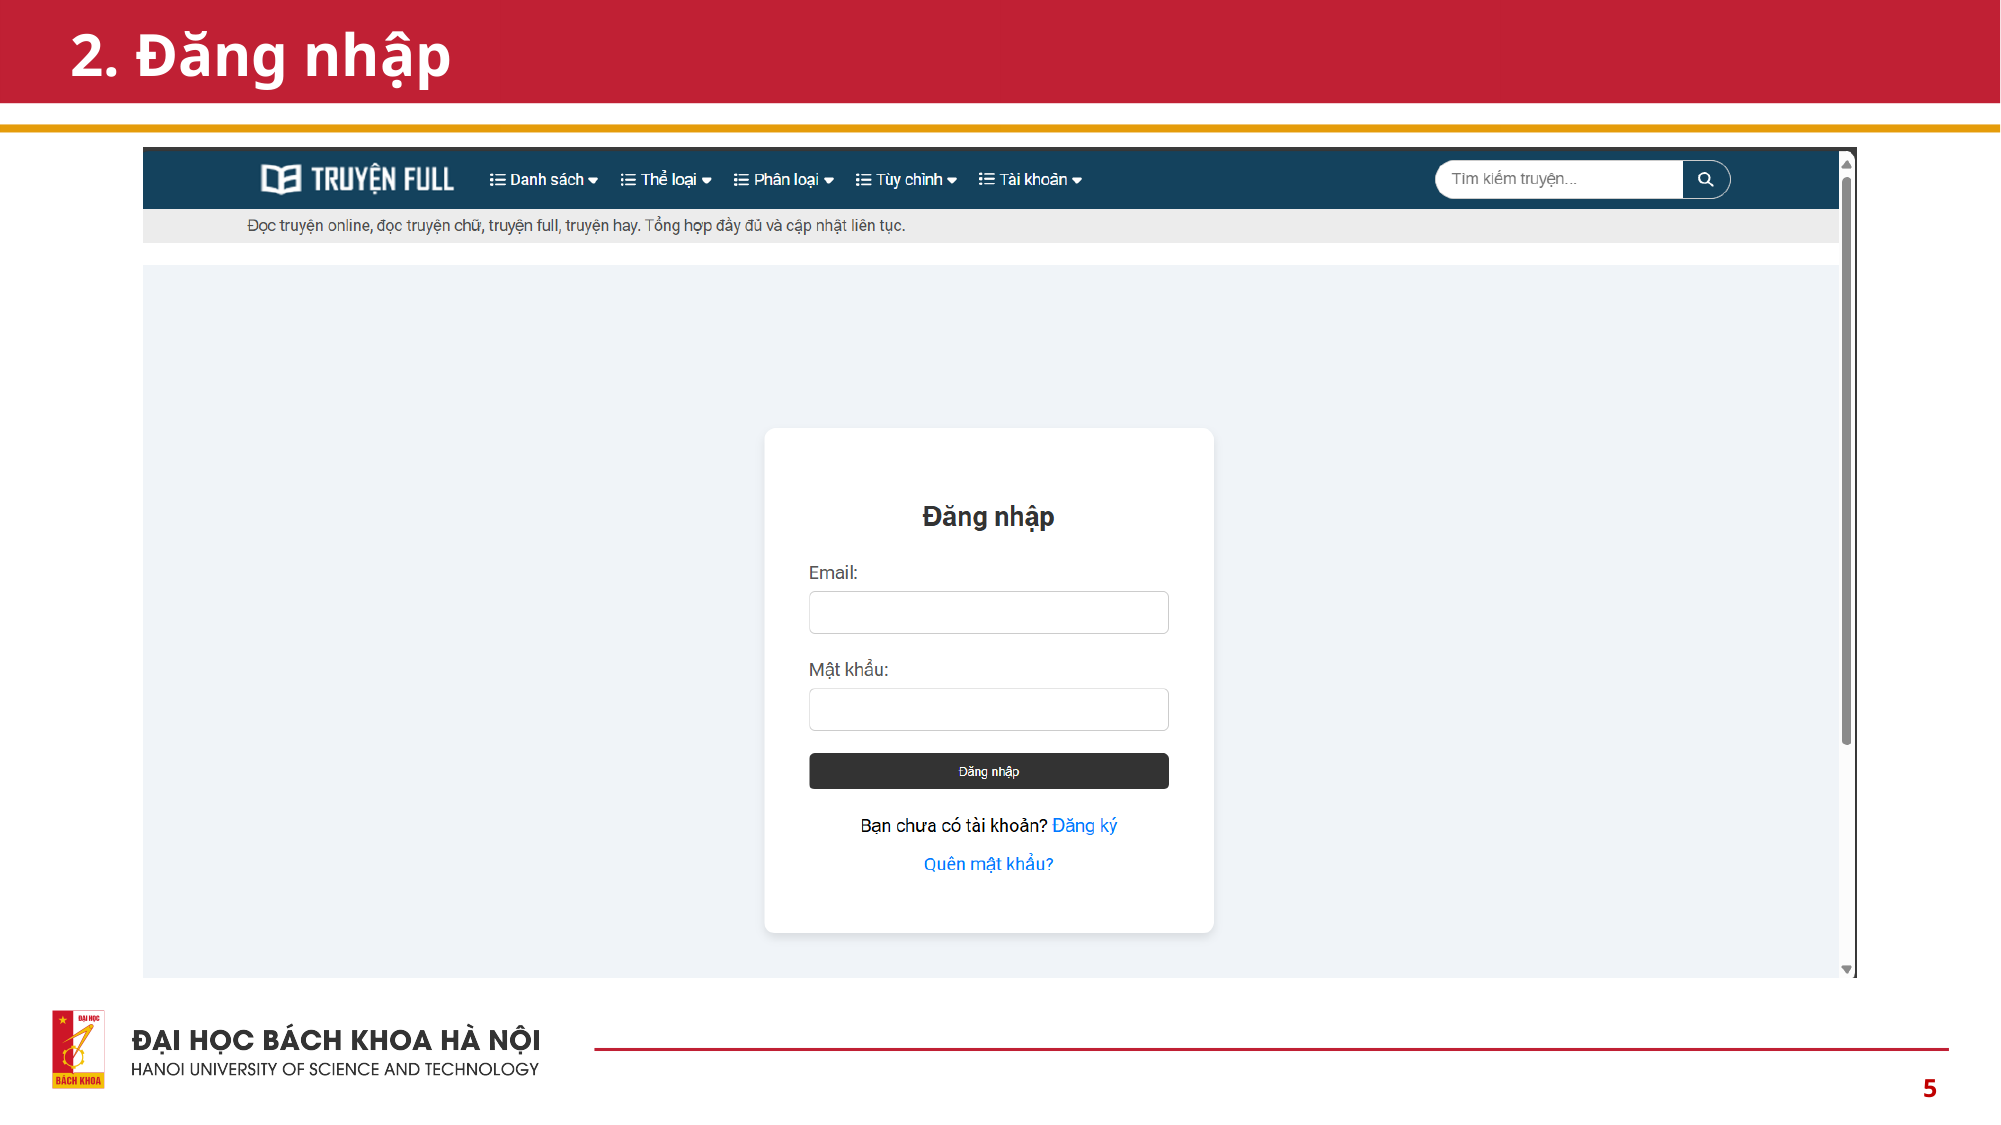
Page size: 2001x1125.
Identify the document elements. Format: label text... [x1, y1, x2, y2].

picture [0, 0, 2001, 1125]
slide_number 5 [1502, 1065, 1953, 1125]
title 2. Đăng nhập [55, 18, 1945, 90]
